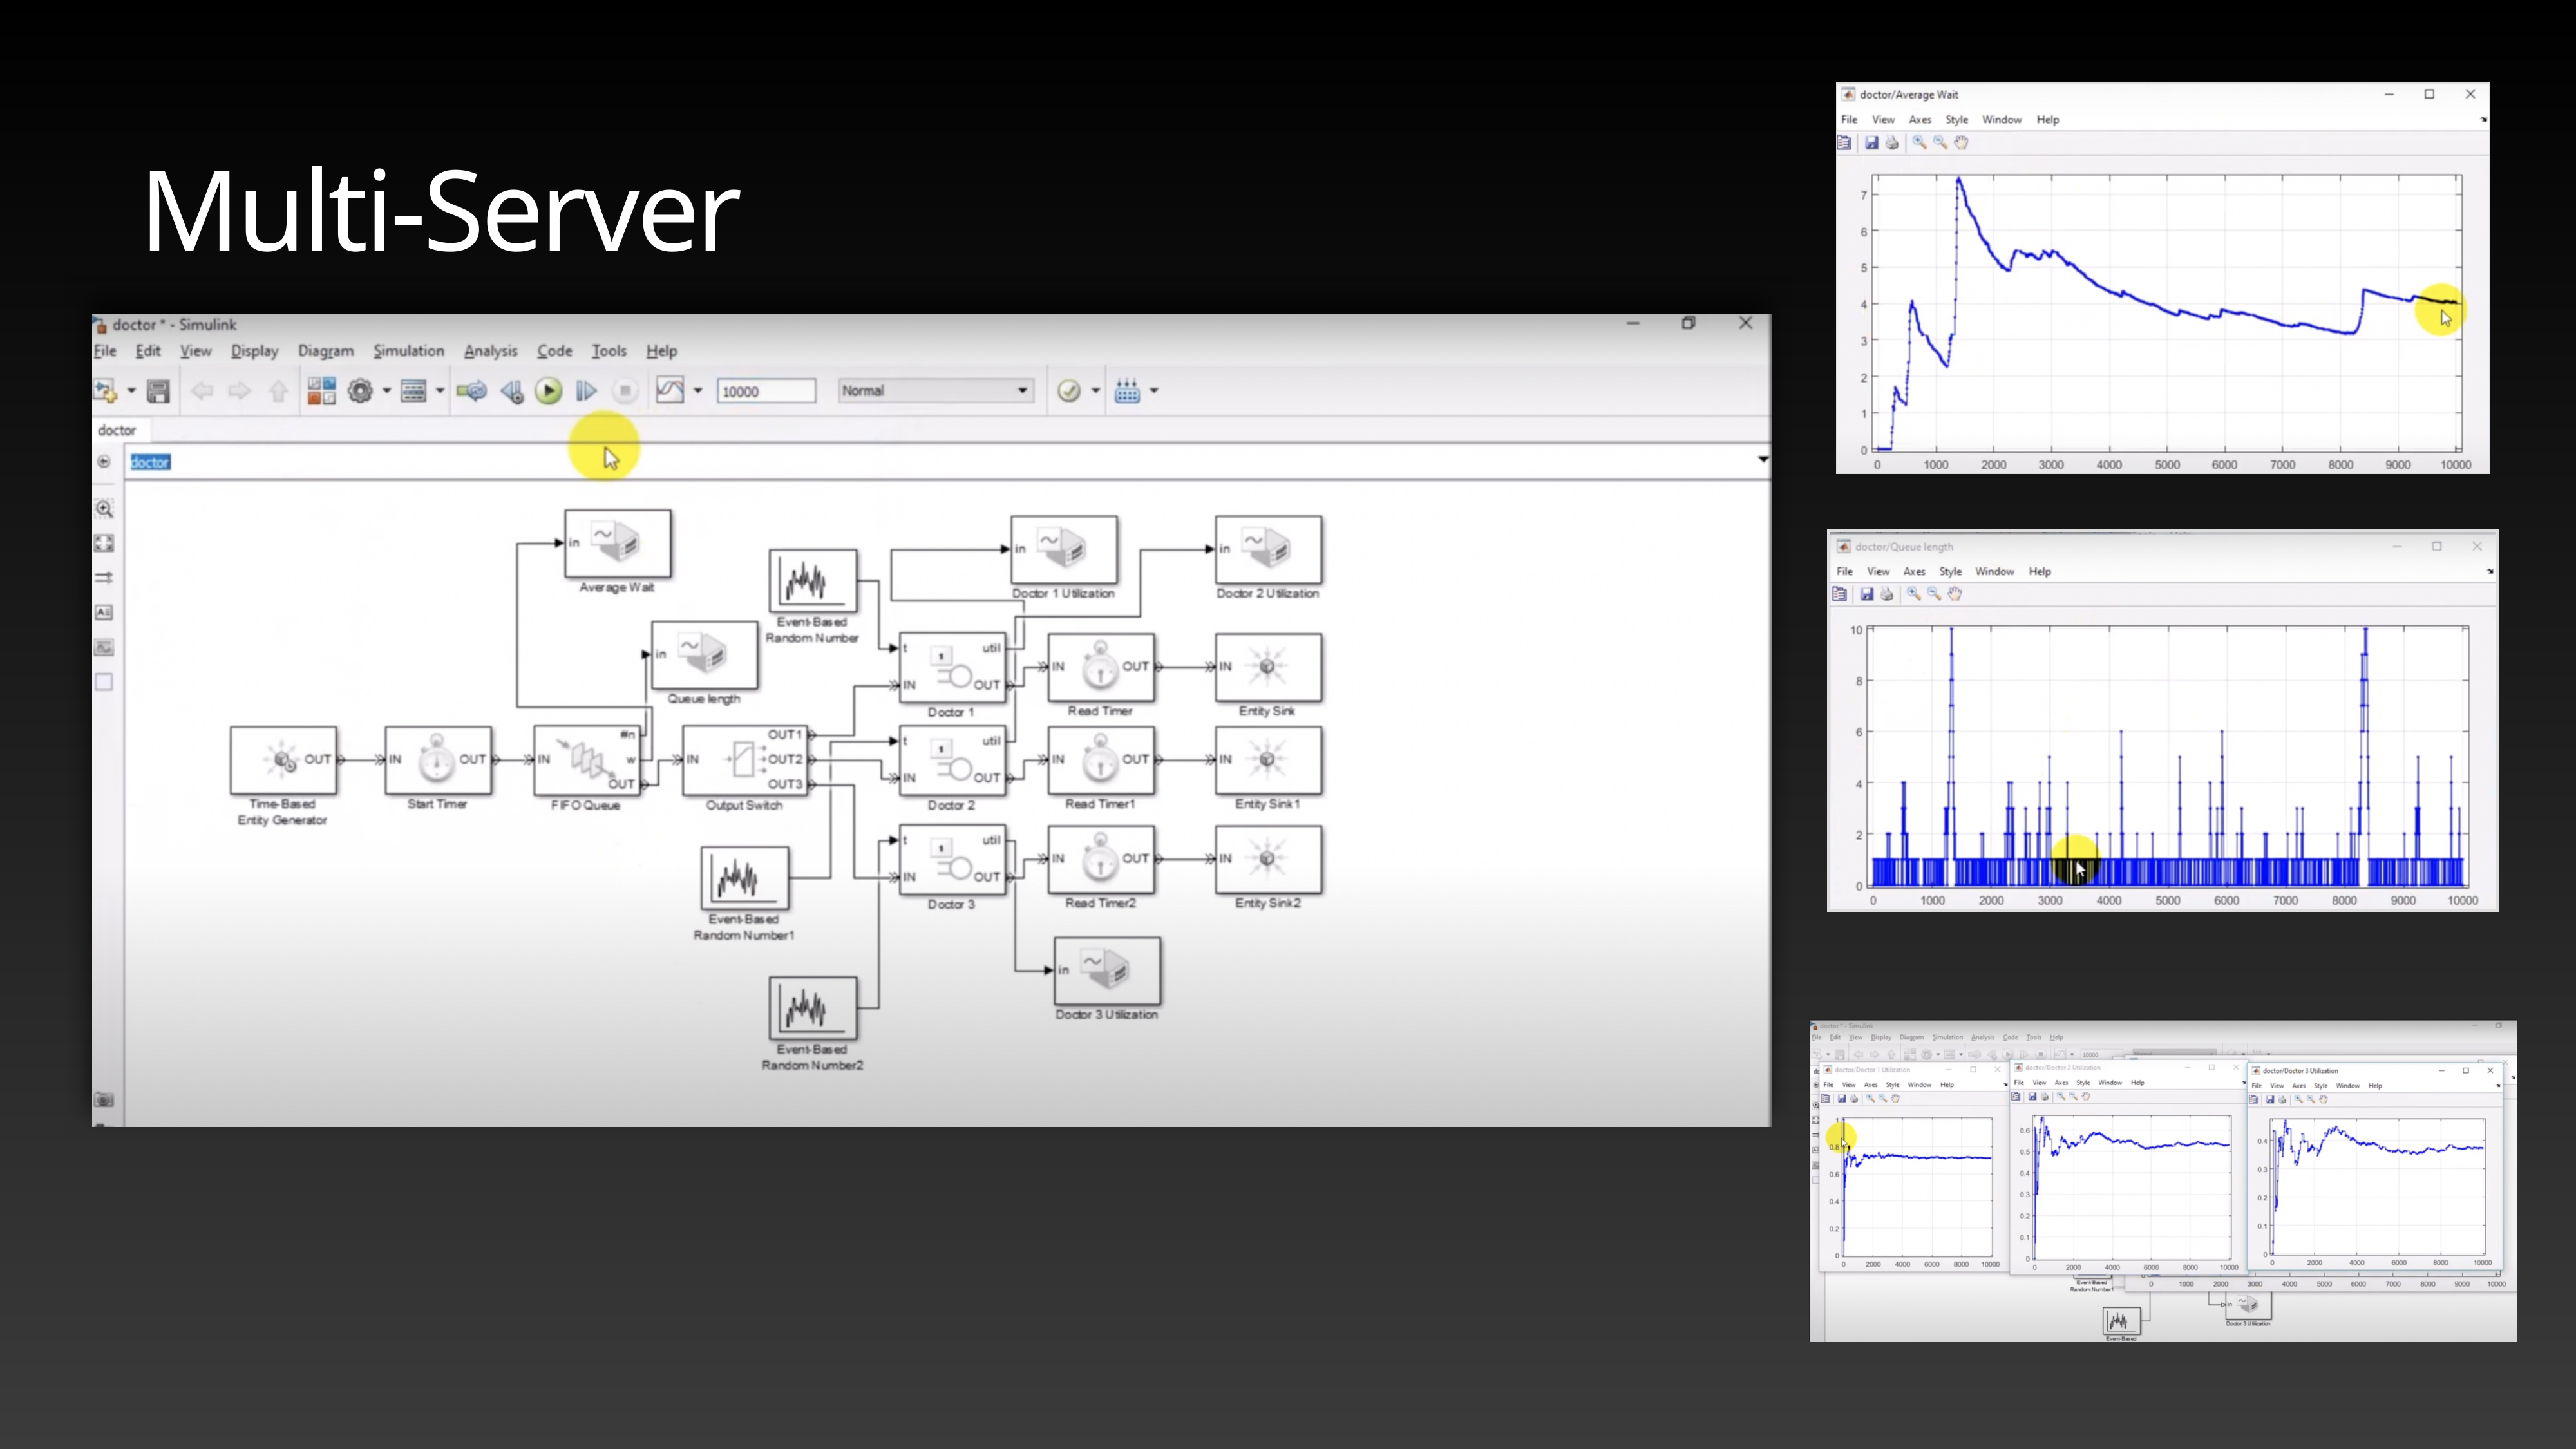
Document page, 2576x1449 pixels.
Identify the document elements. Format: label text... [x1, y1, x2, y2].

picture [1837, 83, 2490, 473]
picture [92, 314, 1772, 1128]
picture [1829, 531, 2497, 910]
title Multi-Server [133, 118, 1836, 278]
picture [1809, 1019, 2517, 1342]
